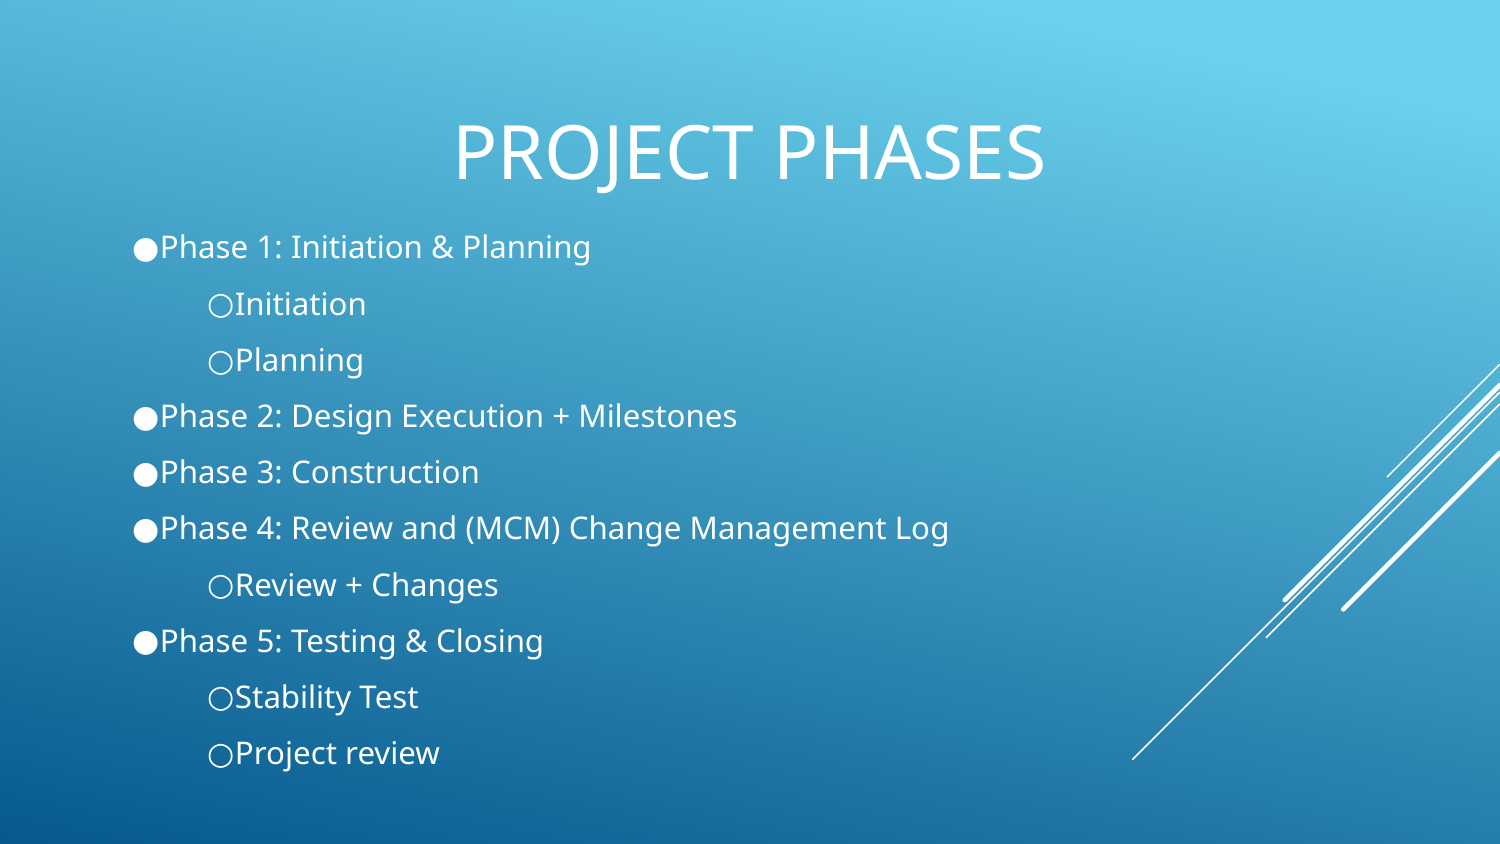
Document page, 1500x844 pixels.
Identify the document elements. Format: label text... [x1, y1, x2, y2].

list Phase 1: Initiation & Planning Initiation Planning Phase 2: Design Execution + Milestones Phase 3: Construction Phase 4: Review and (MCM) Change Management Log Review + Changes Phase 5: Testing & Closing Stability Test Project review [116, 194, 1383, 755]
title Project Phases [116, 89, 1383, 184]
